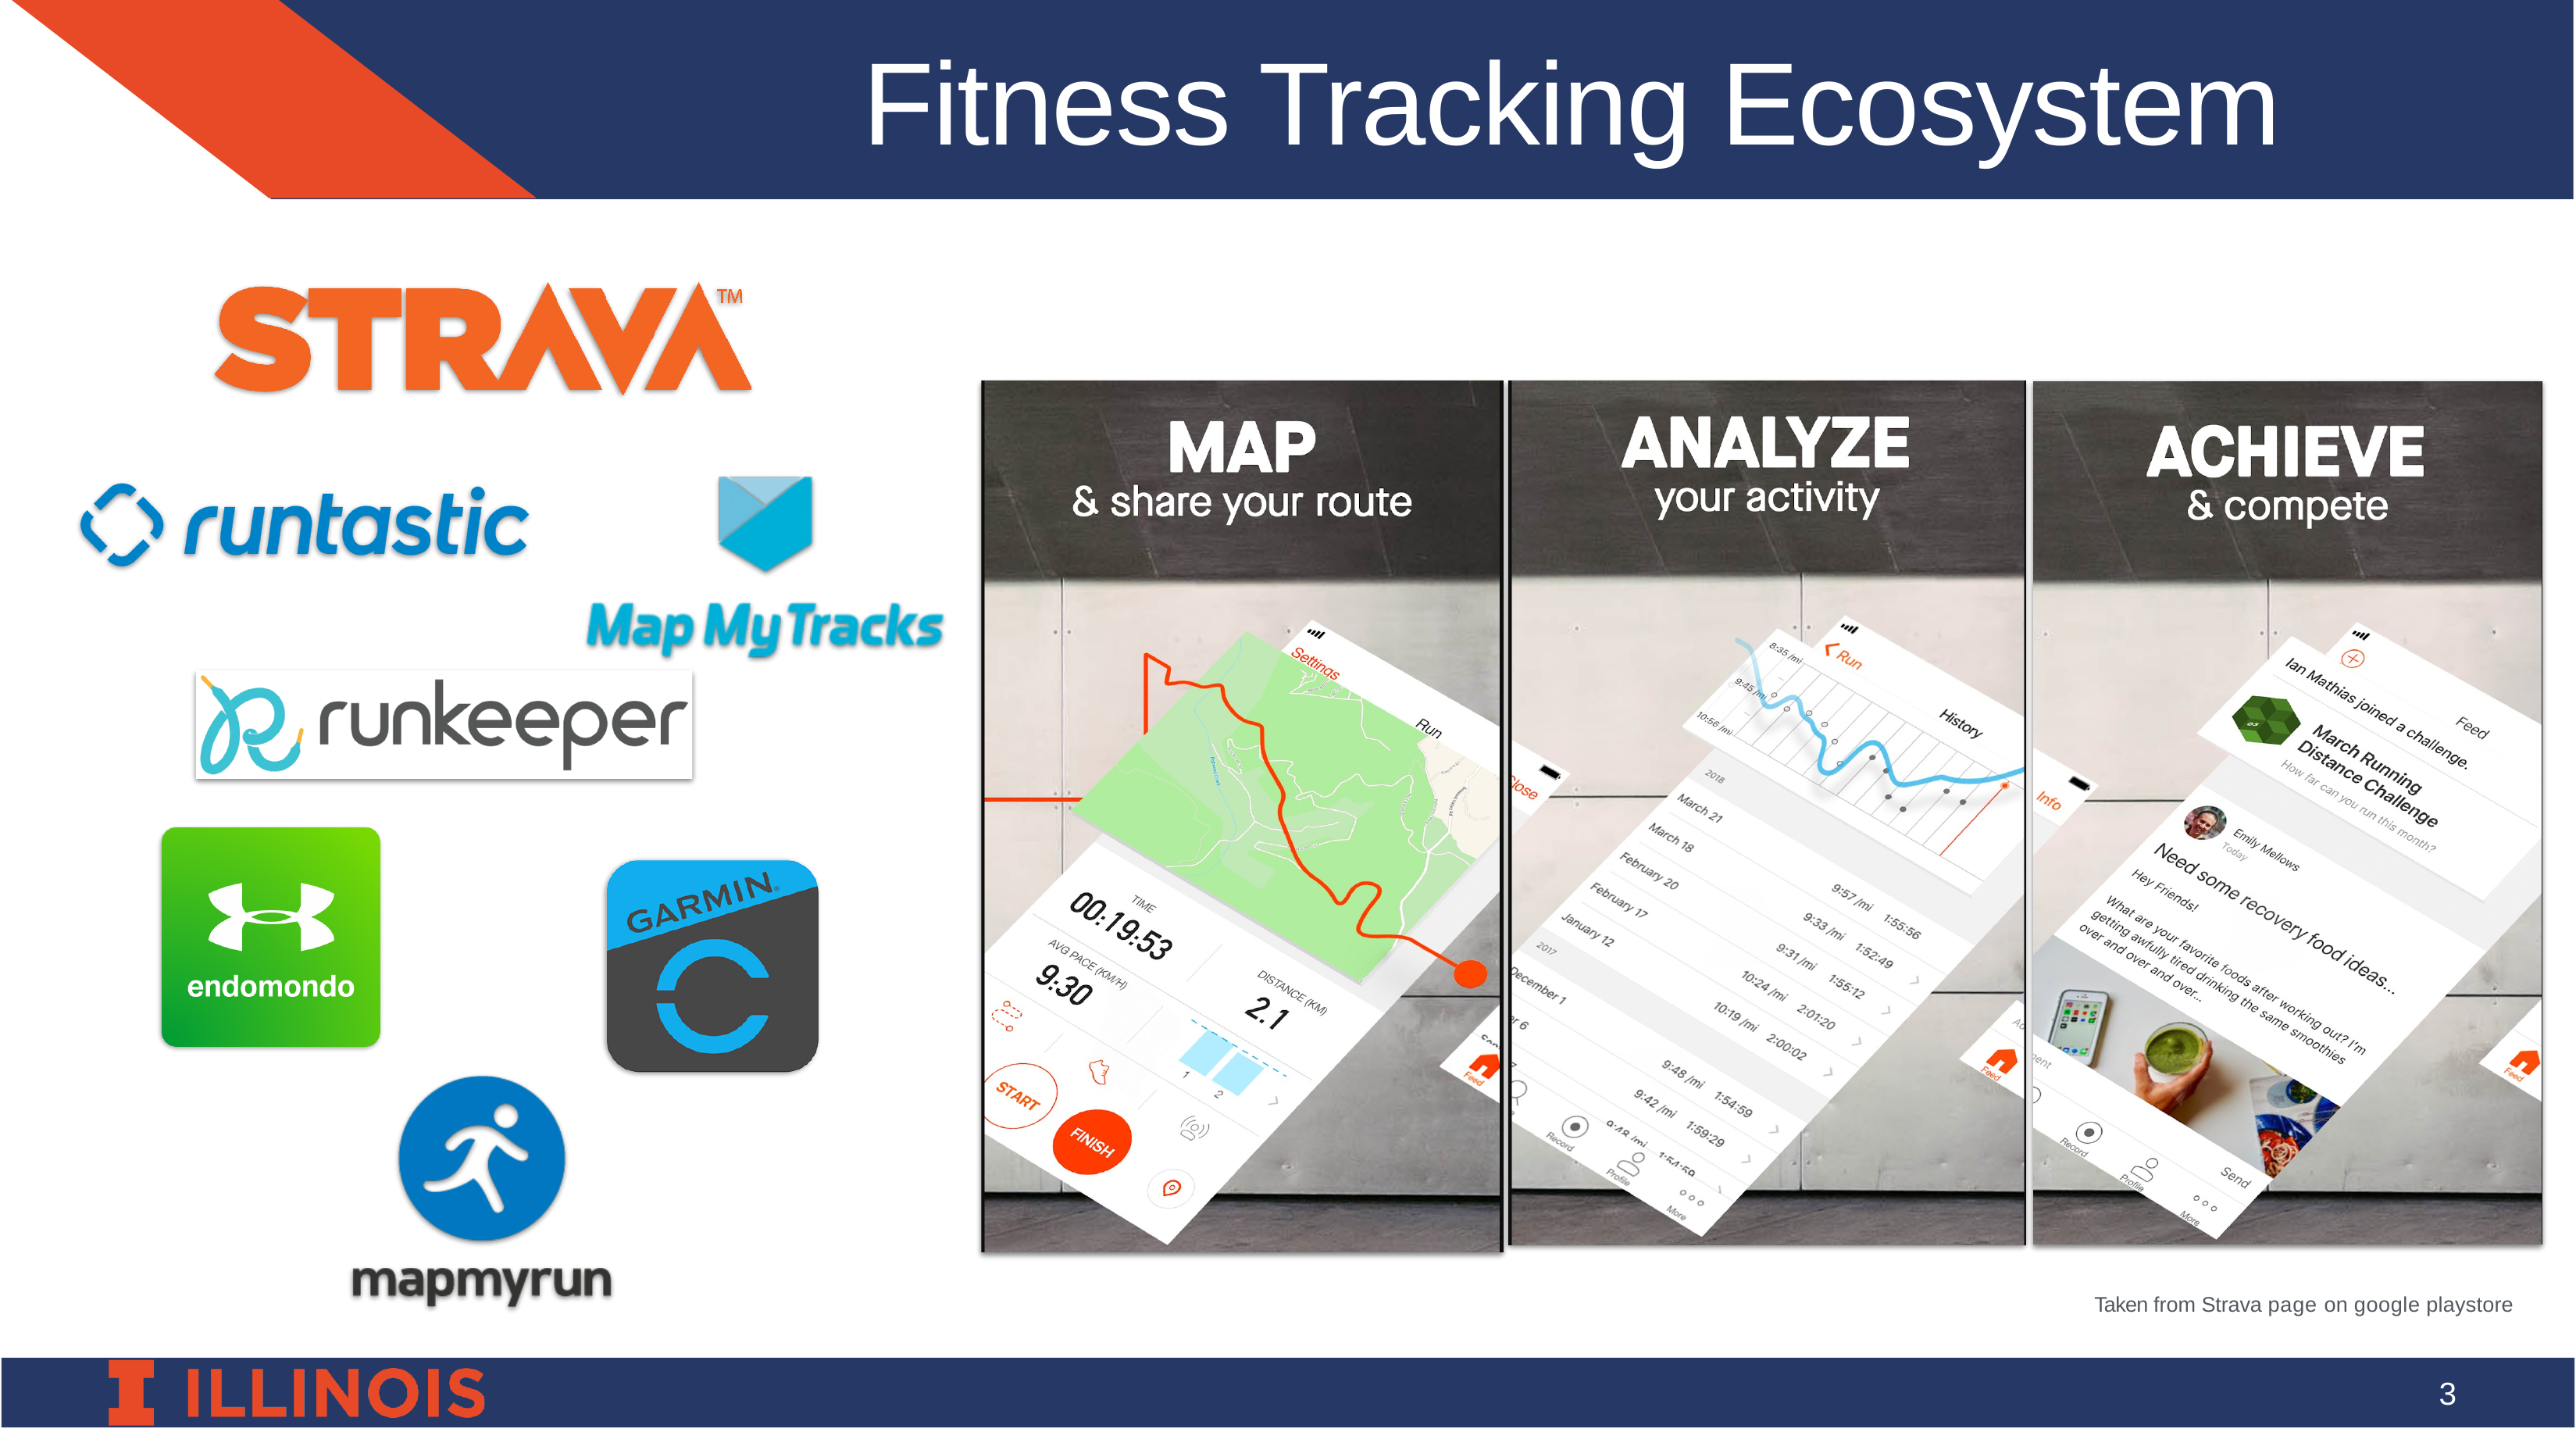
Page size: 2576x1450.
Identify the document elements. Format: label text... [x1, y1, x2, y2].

text_box [209, 280, 757, 404]
text_box [976, 378, 1503, 445]
text_box [195, 670, 693, 779]
text_box [2033, 381, 2542, 1245]
text_box [150, 816, 391, 1058]
text_box [981, 380, 1503, 1252]
text_box [1508, 380, 2026, 1245]
text_box [214, 282, 752, 395]
text_box [191, 668, 698, 787]
text_box 3 [2437, 1378, 2459, 1412]
text_box [598, 853, 826, 1083]
text_box [144, 813, 397, 1066]
text_box [976, 706, 1509, 1261]
text_box [36, 448, 551, 604]
text_box Taken from Strava page on google playstore [2093, 1289, 2521, 1317]
text_box [309, 1021, 656, 1368]
text_box [315, 1024, 651, 1360]
text_box [30, 445, 551, 612]
text_box [555, 448, 979, 698]
text_box [603, 856, 821, 1074]
picture [109, 1359, 485, 1426]
text_box [2028, 378, 2548, 1253]
text_box [551, 445, 984, 706]
title Fitness Tracking Ecosystem [638, 25, 2505, 270]
text_box [1503, 378, 2028, 1253]
